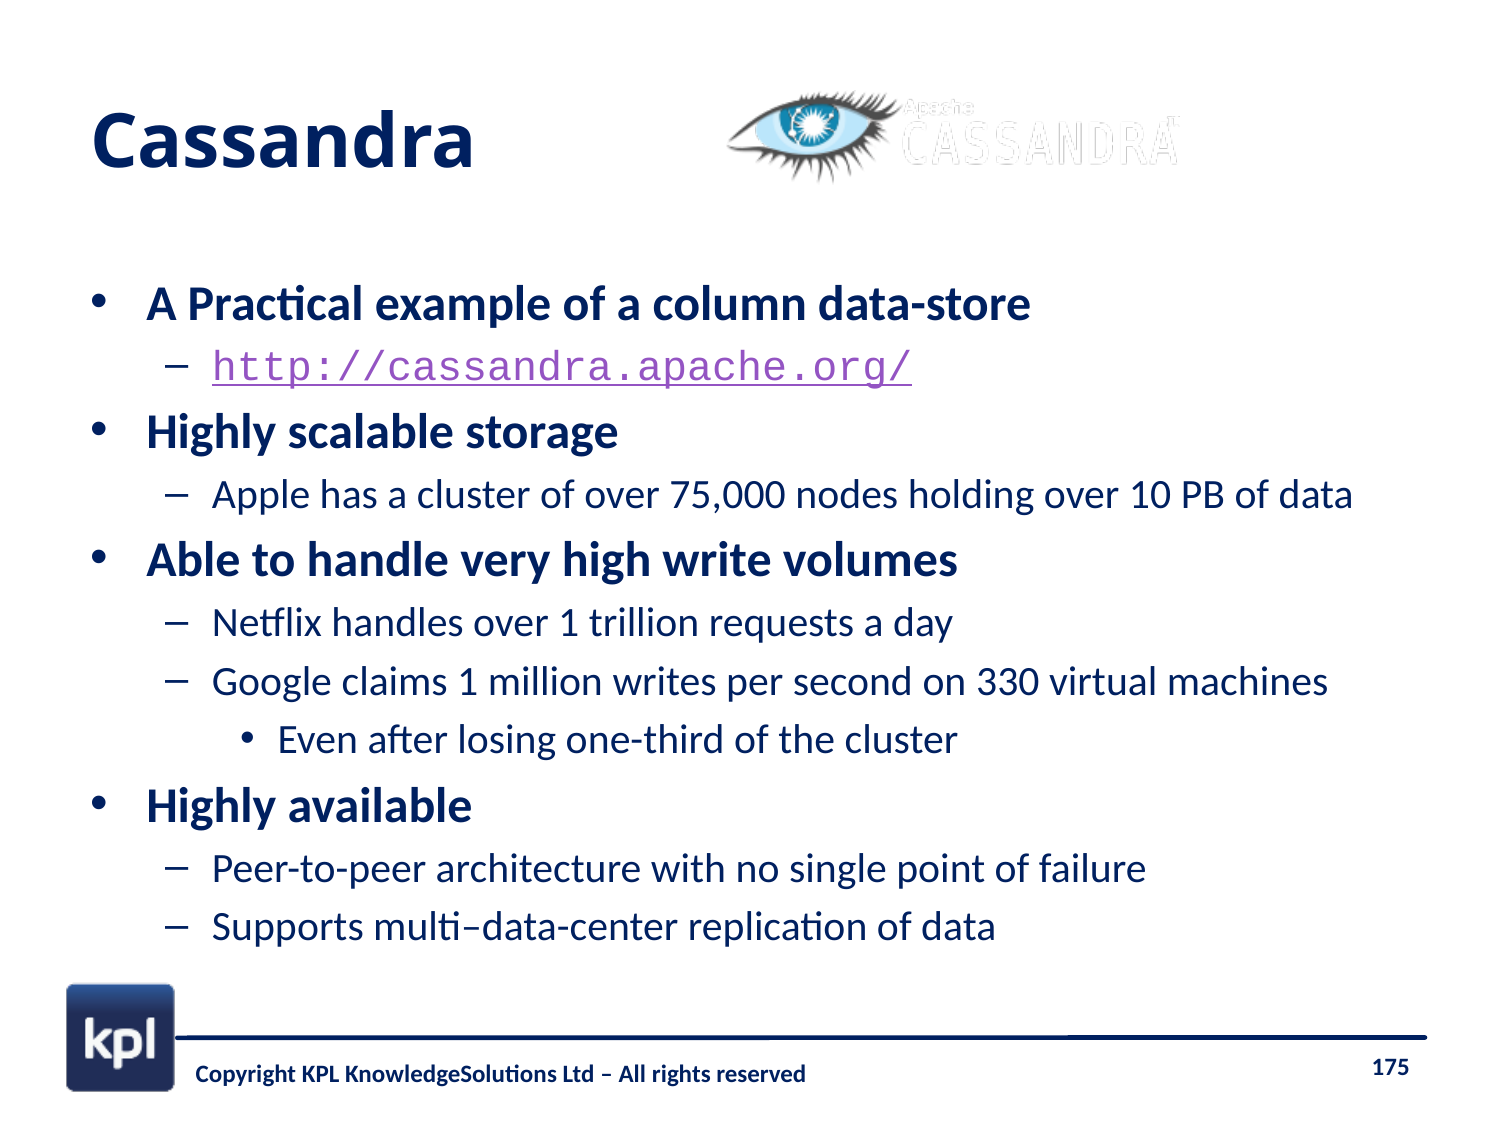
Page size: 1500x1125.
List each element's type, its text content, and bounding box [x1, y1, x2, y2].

picture [62, 980, 178, 1095]
picture [726, 90, 1180, 185]
footer Copyright KPL KnowledgeSolutions Ltd – All rights reserved [180, 1042, 966, 1103]
slide_number 175 [987, 1042, 1425, 1103]
list A Practical example of a column data-store http://cassandra.apache.org/ Highly scalable storage Apple has a cluster of over 75,000 nodes holding over 10 PB of data Able to handle very high write volumes Netflix handles over 1 trillion requests a day Google claims 1 million writes per second on 330 virtual machines Even after losing one-third of the cluster Highly available Peer-to-peer architecture with no single point of failure Supports multi–data-center replication of data [75, 262, 1425, 1013]
title Cassandra [75, 43, 1436, 233]
